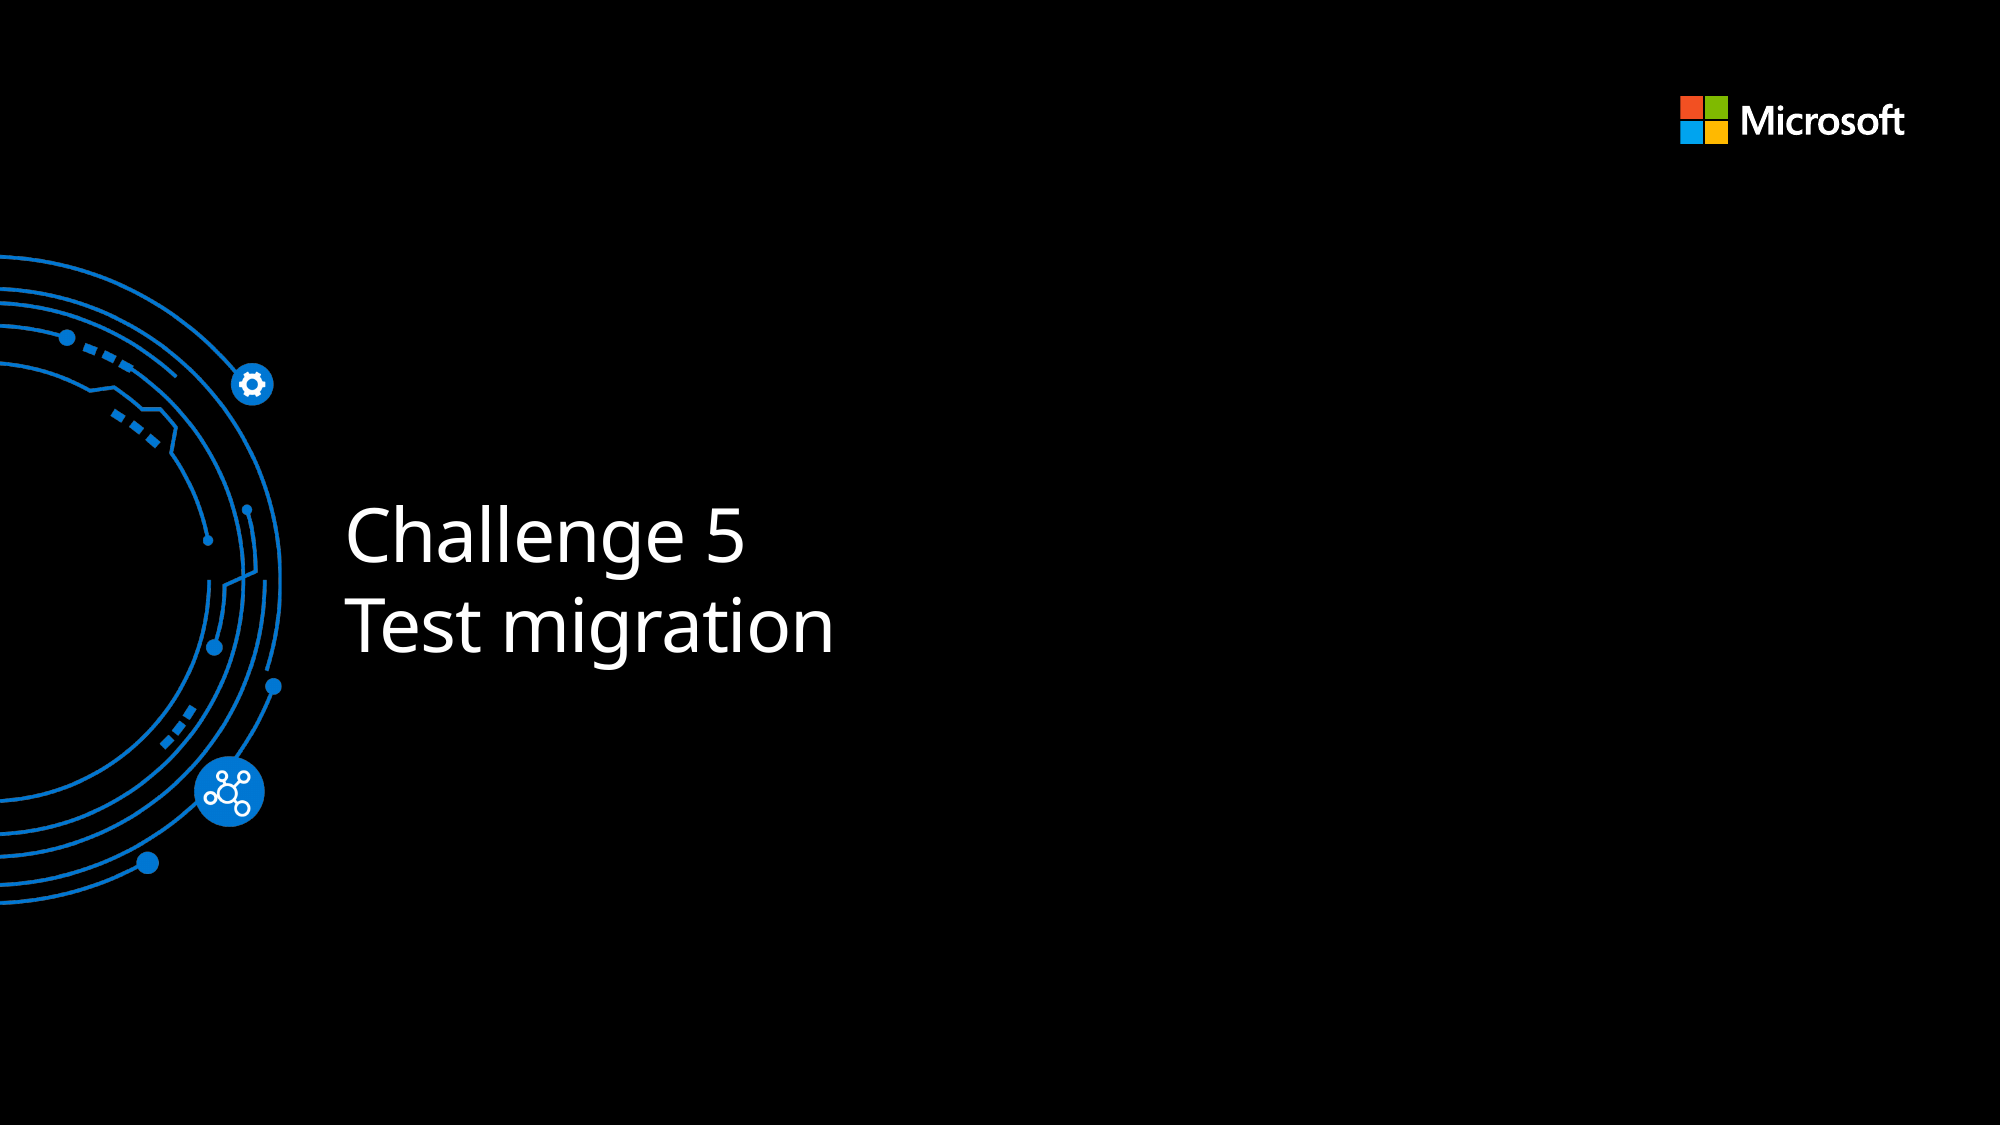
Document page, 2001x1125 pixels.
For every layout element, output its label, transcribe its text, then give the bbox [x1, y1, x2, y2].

title Challenge 5 Test migration [344, 663, 1597, 670]
subtitle [344, 606, 1597, 663]
picture [0, 255, 282, 905]
title Challenge 5 Test migration [344, 487, 1597, 606]
